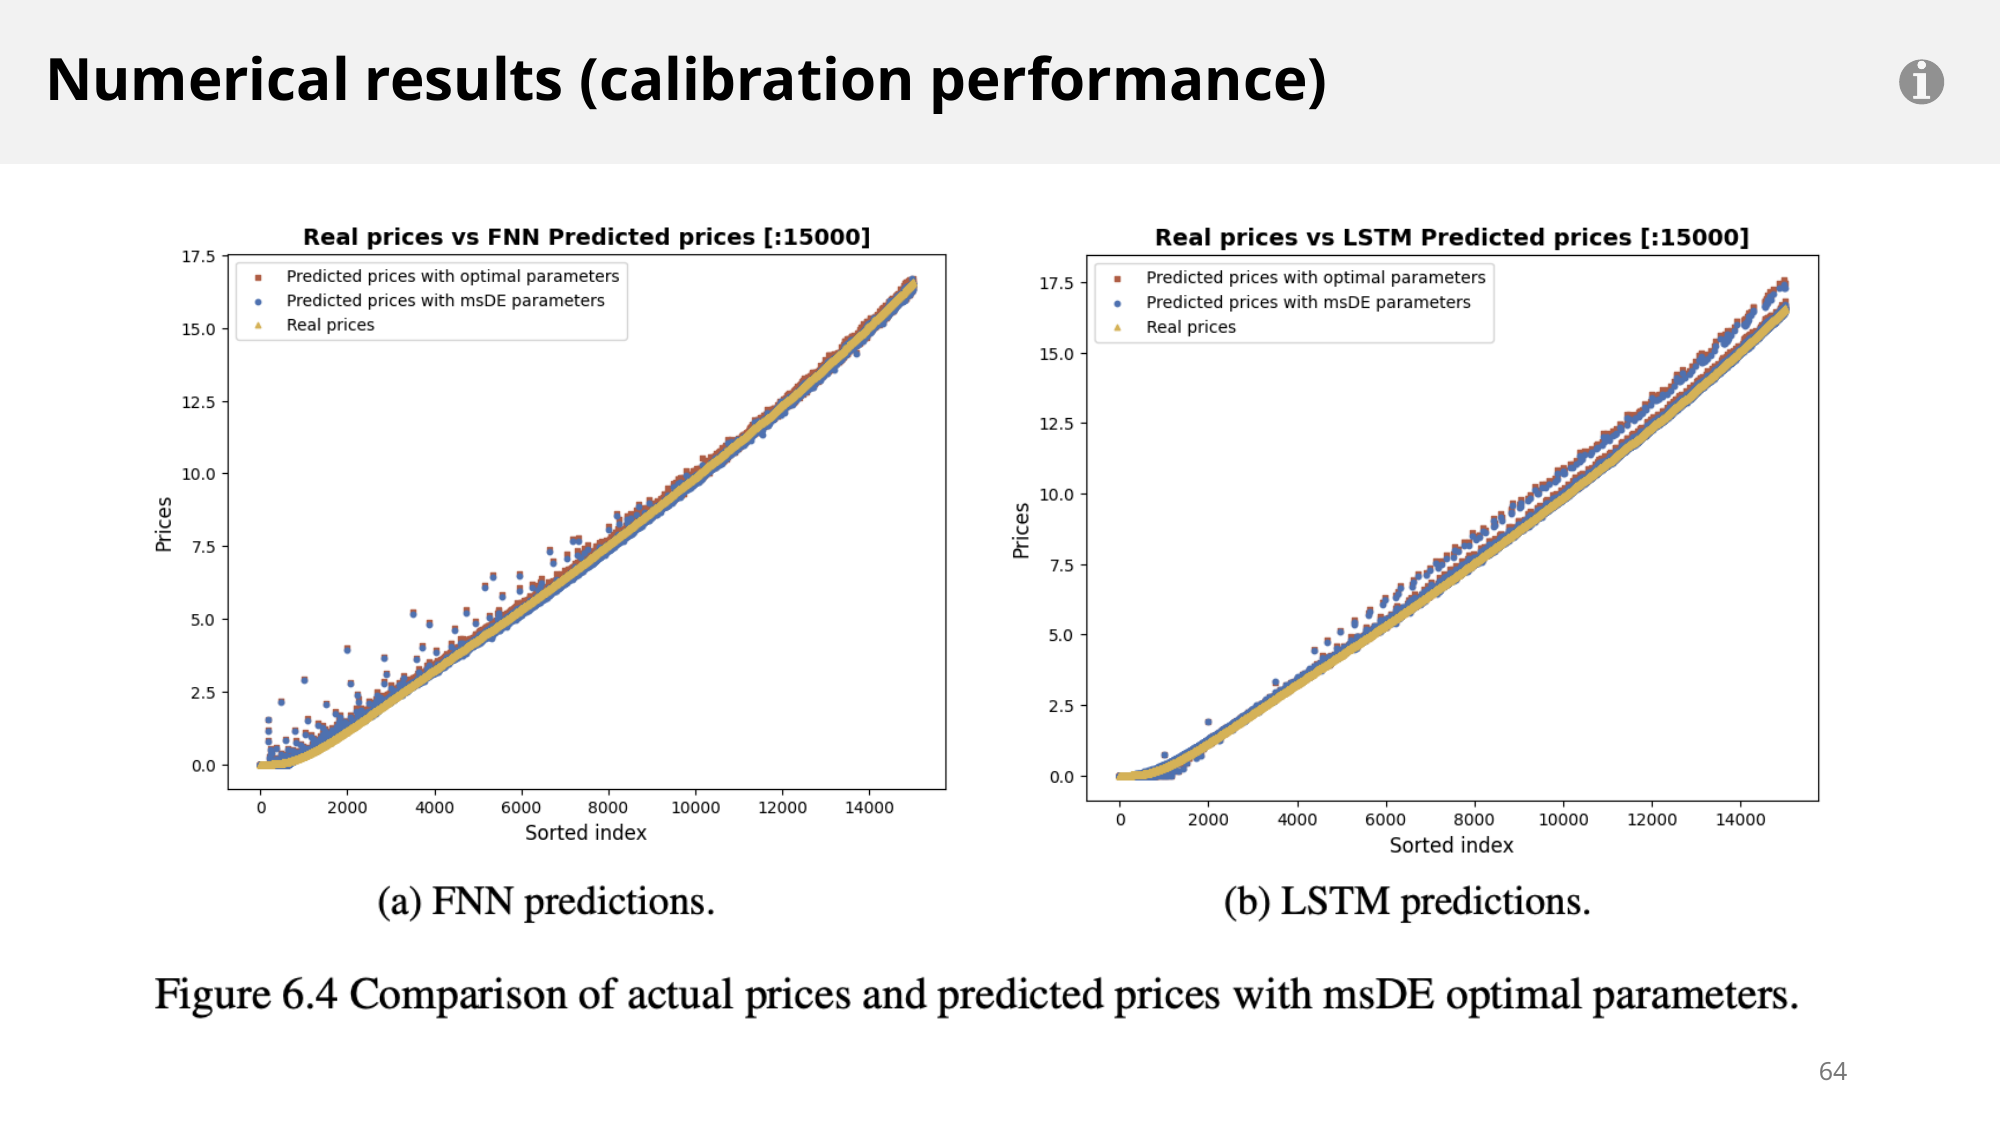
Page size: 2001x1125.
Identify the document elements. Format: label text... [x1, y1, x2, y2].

picture [104, 200, 1858, 1055]
slide_number 63 [1412, 1042, 1863, 1103]
text_box [1888, 50, 1955, 113]
title Numerical results (calibration performance) [0, 0, 2000, 164]
